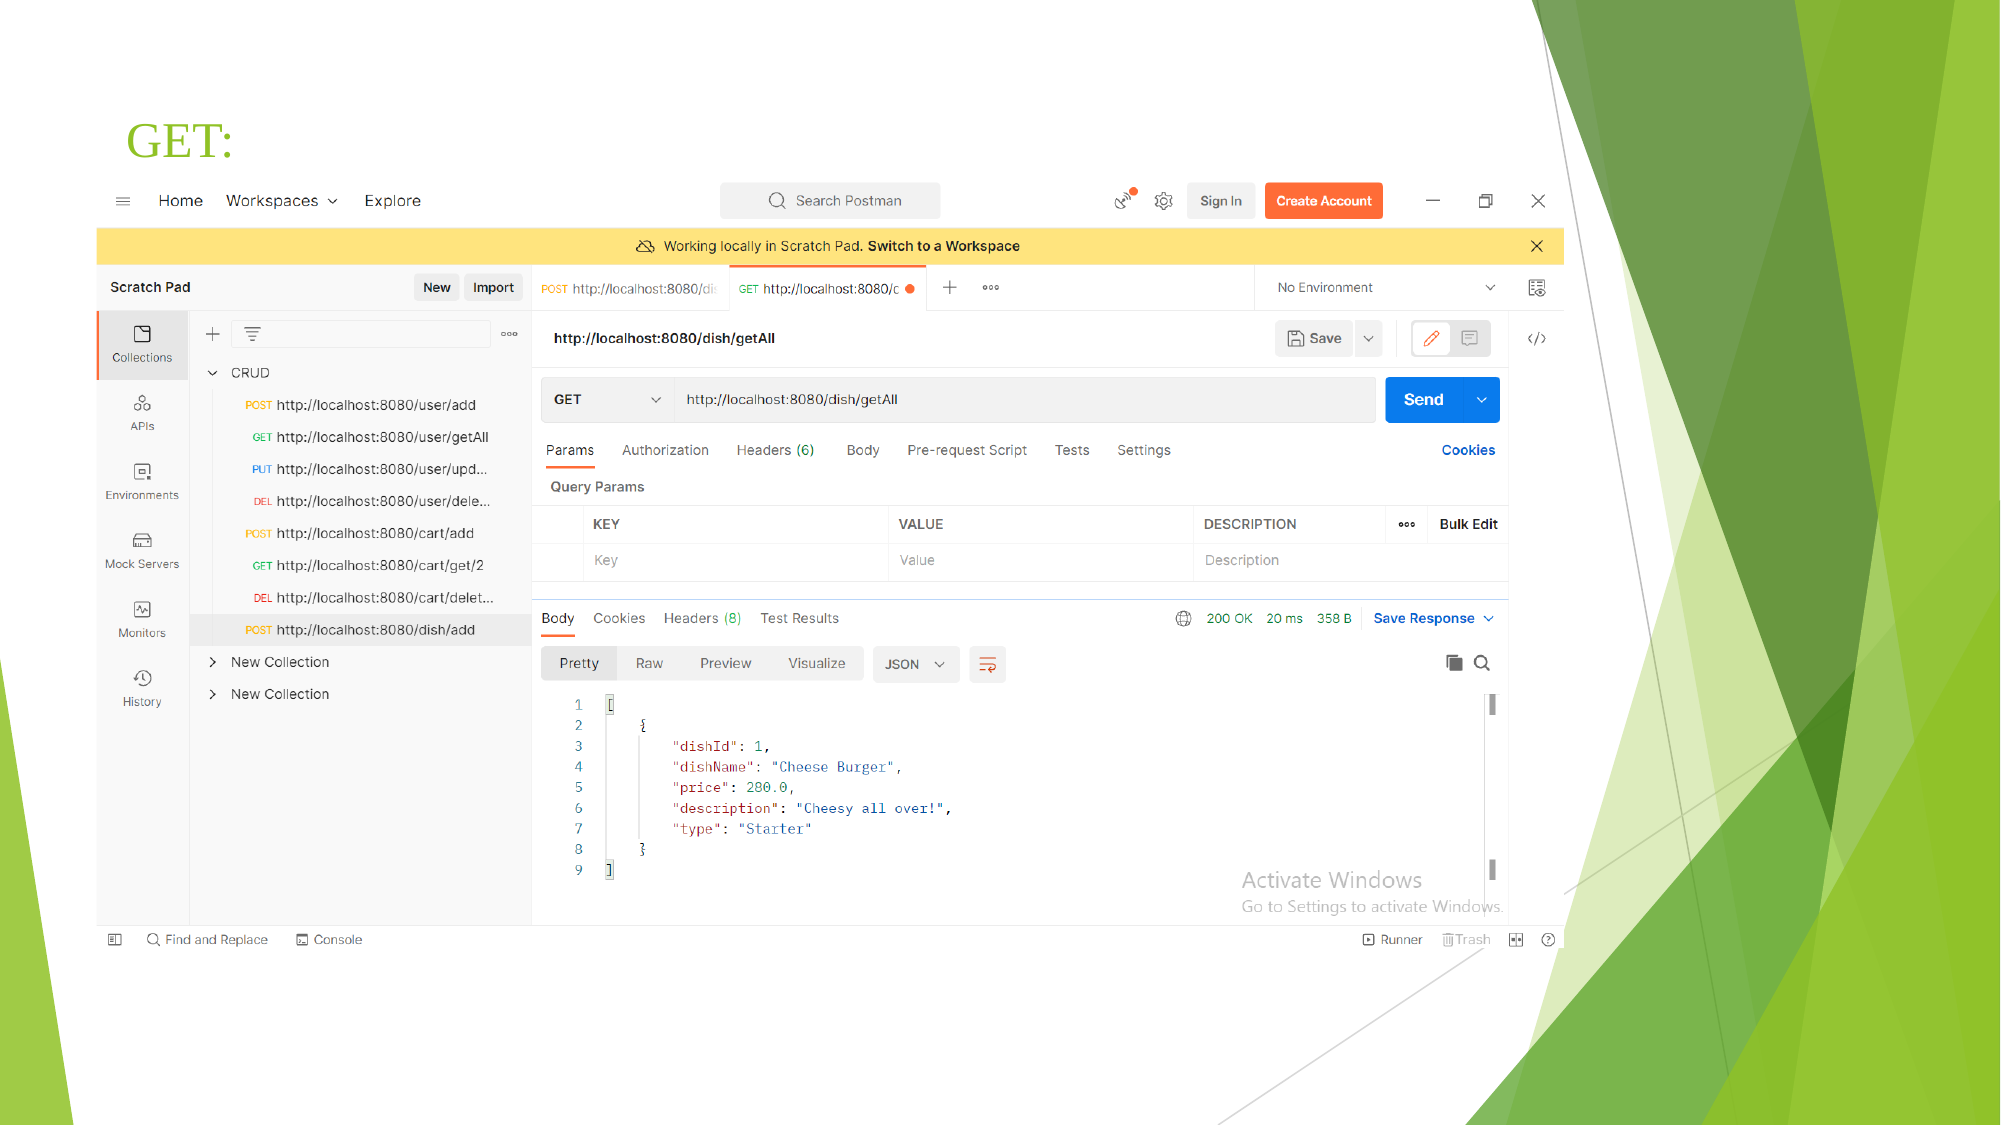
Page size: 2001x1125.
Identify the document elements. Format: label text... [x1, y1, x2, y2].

picture [96, 173, 1564, 948]
title GET: [111, 99, 1522, 171]
